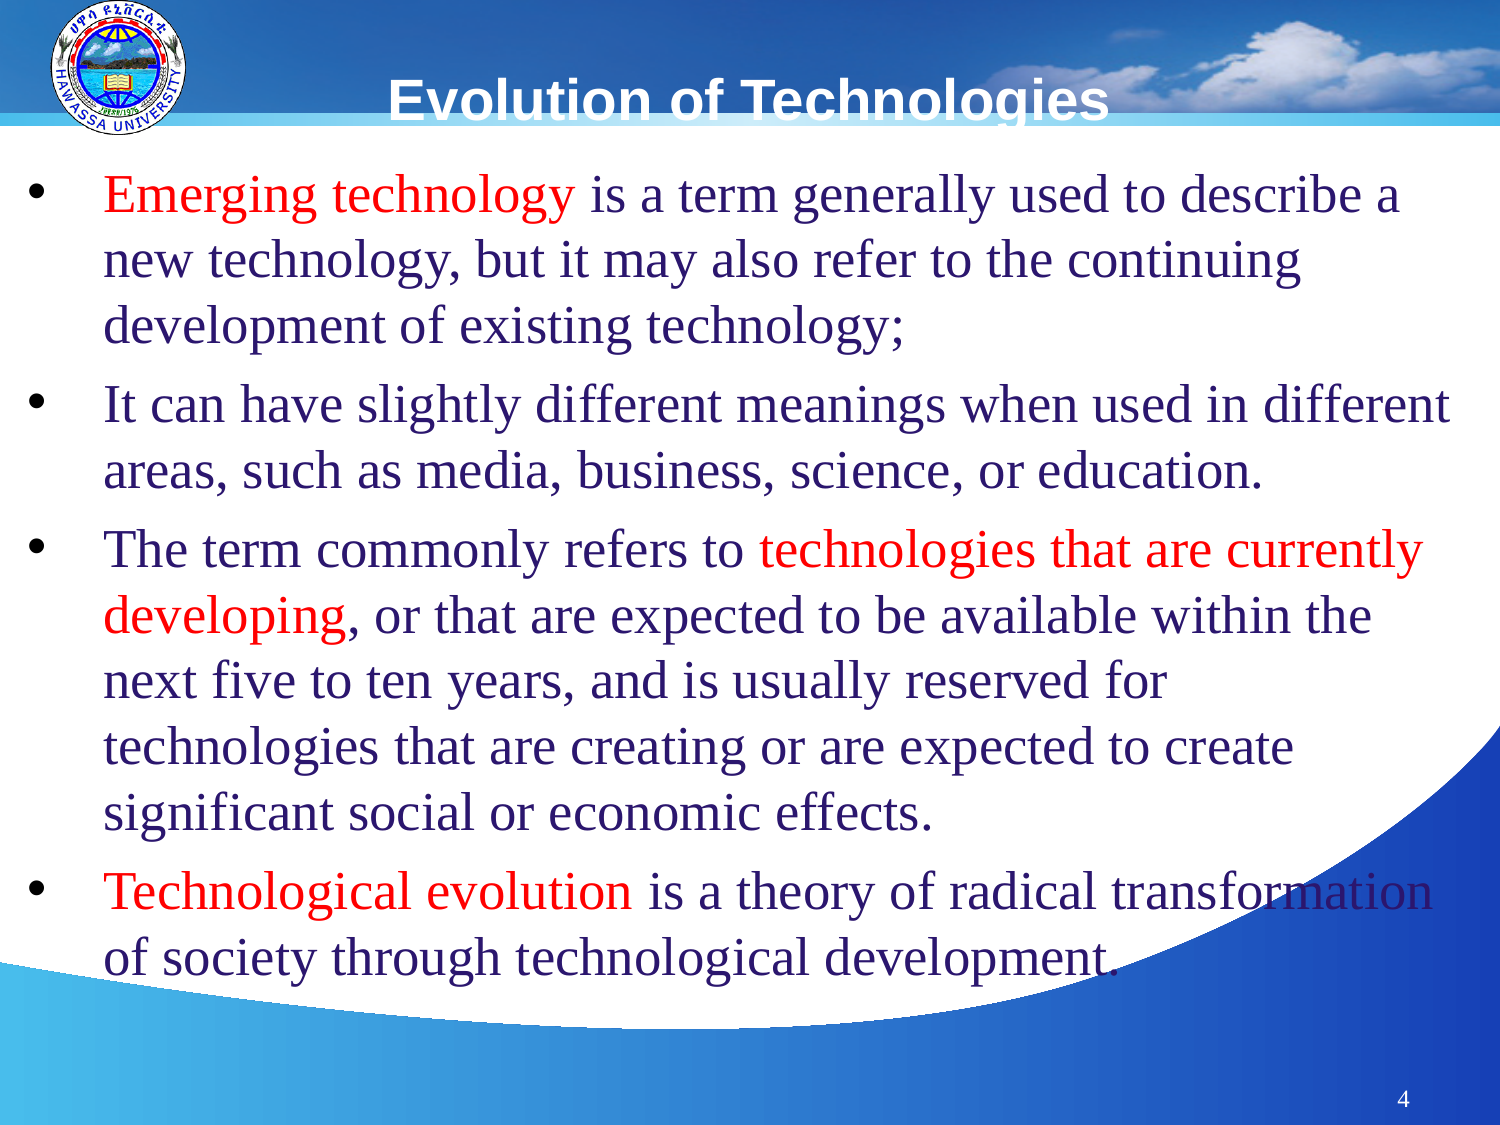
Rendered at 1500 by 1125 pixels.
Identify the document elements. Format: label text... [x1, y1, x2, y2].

title Evolution of Technologies [74, 44, 1426, 149]
picture [0, 0, 1500, 135]
slide_number 4 [1074, 1074, 1425, 1103]
list Emerging technology is a term generally used to describe a new technology, but it may also refer to the continuing development of existing technology; It can have slightly different meanings when used in different areas, such as media, business, science, or education. The term commonly refers to technologies that are currently developing, or that are expected to be available within the next five to ten years, and is usually reserved for technologies that are creating or are expected to create significant social or economic effects. Technological evolution is a theory of radical transformation of society through technological development. [12, 149, 1476, 1006]
